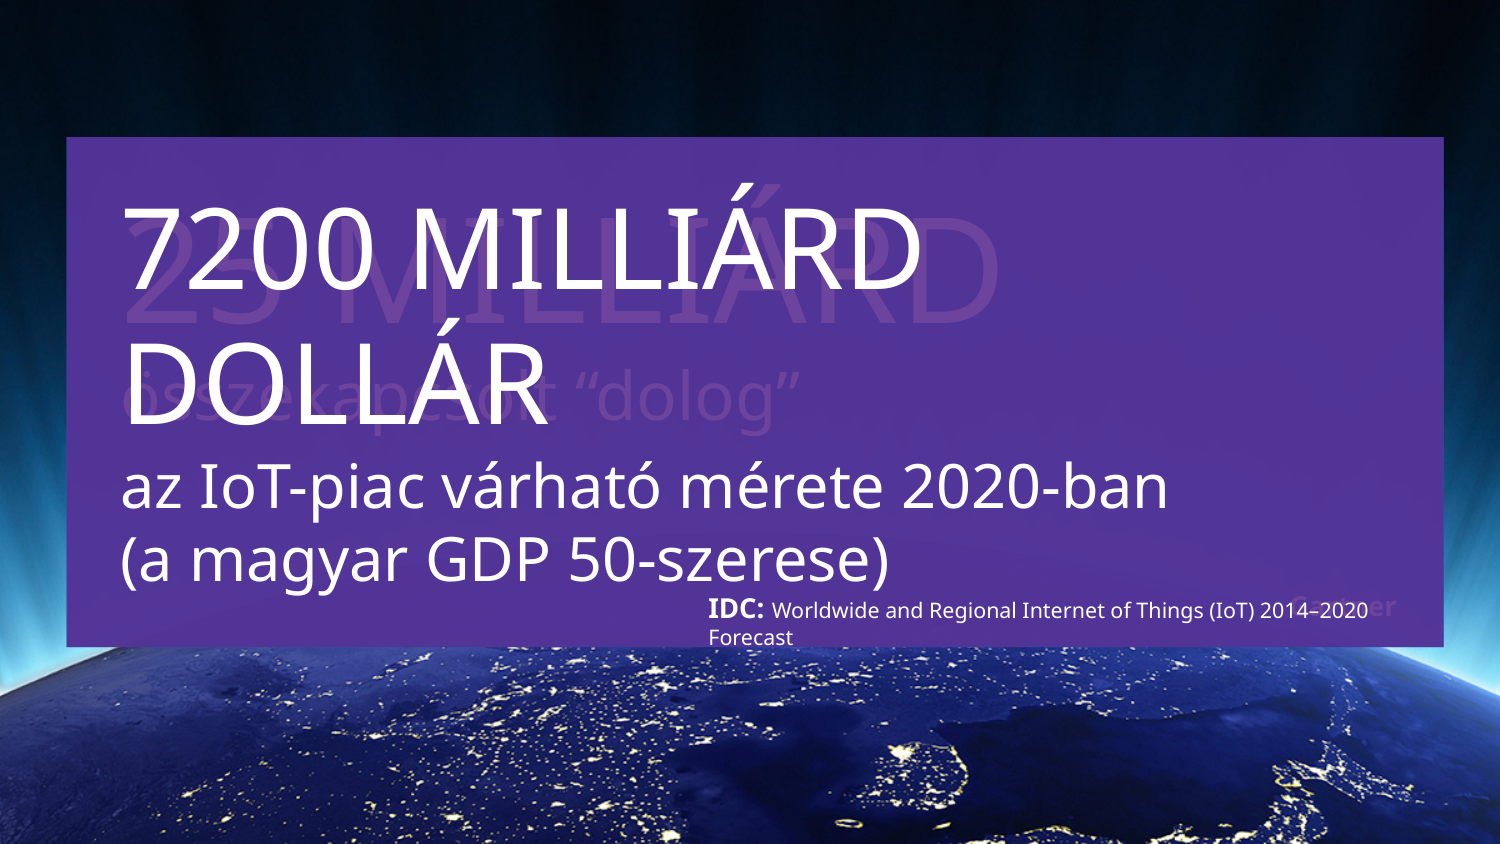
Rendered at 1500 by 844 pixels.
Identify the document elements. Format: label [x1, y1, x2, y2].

text_box [66, 136, 1461, 648]
picture [0, 0, 1500, 844]
